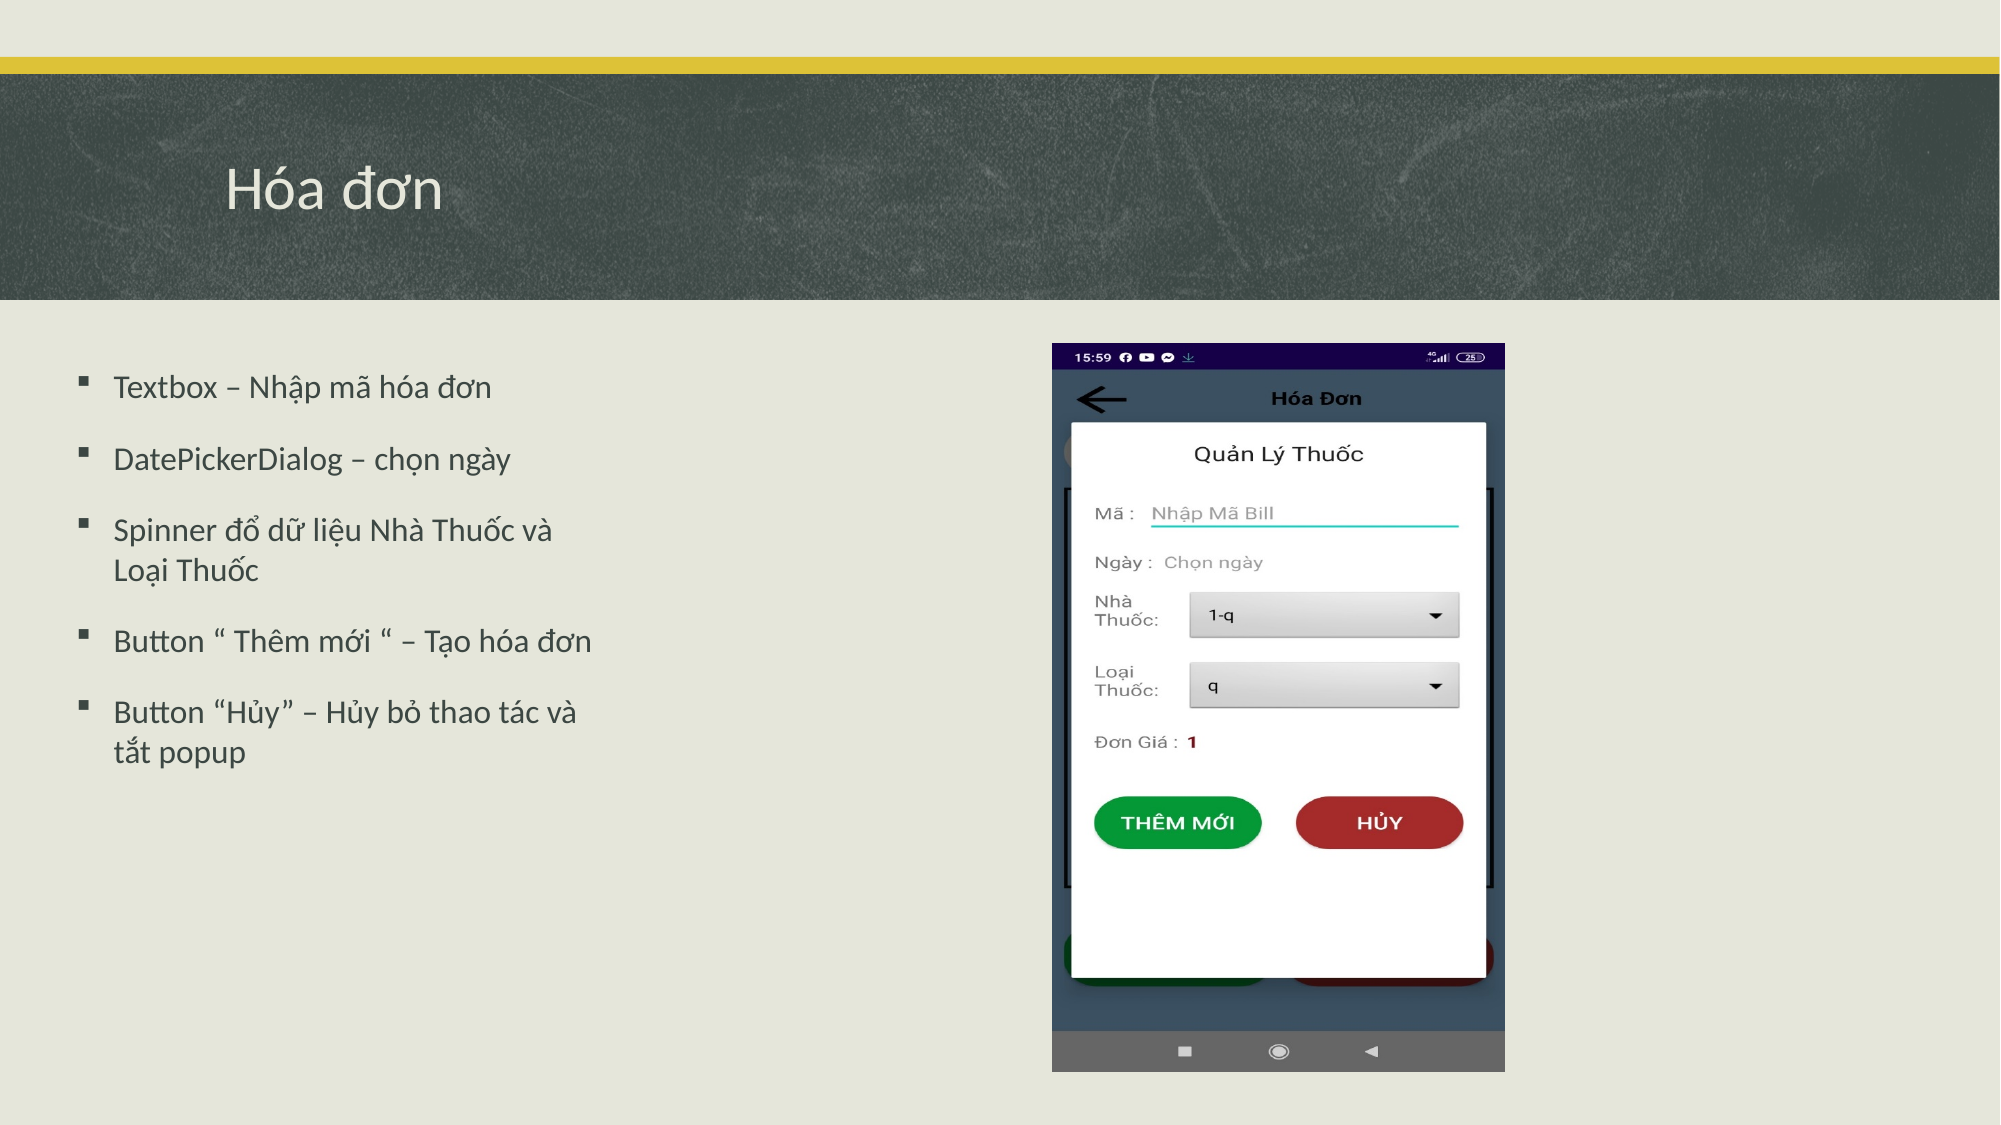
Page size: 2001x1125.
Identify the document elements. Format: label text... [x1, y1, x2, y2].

picture [1052, 343, 1505, 1072]
text_box Textbox – Nhập mã hóa đơn DatePickerDialog – chọn ngày Spinner đổ dữ liệu Nhà Thuốc và Loại Thuốc Button “ Thêm mới “ – Tạo hóa đơn Button “Hủy” – Hủy bỏ thao tác và tắt popup [61, 358, 628, 1005]
title Hóa đơn [210, 76, 1790, 300]
picture [0, 74, 2000, 300]
